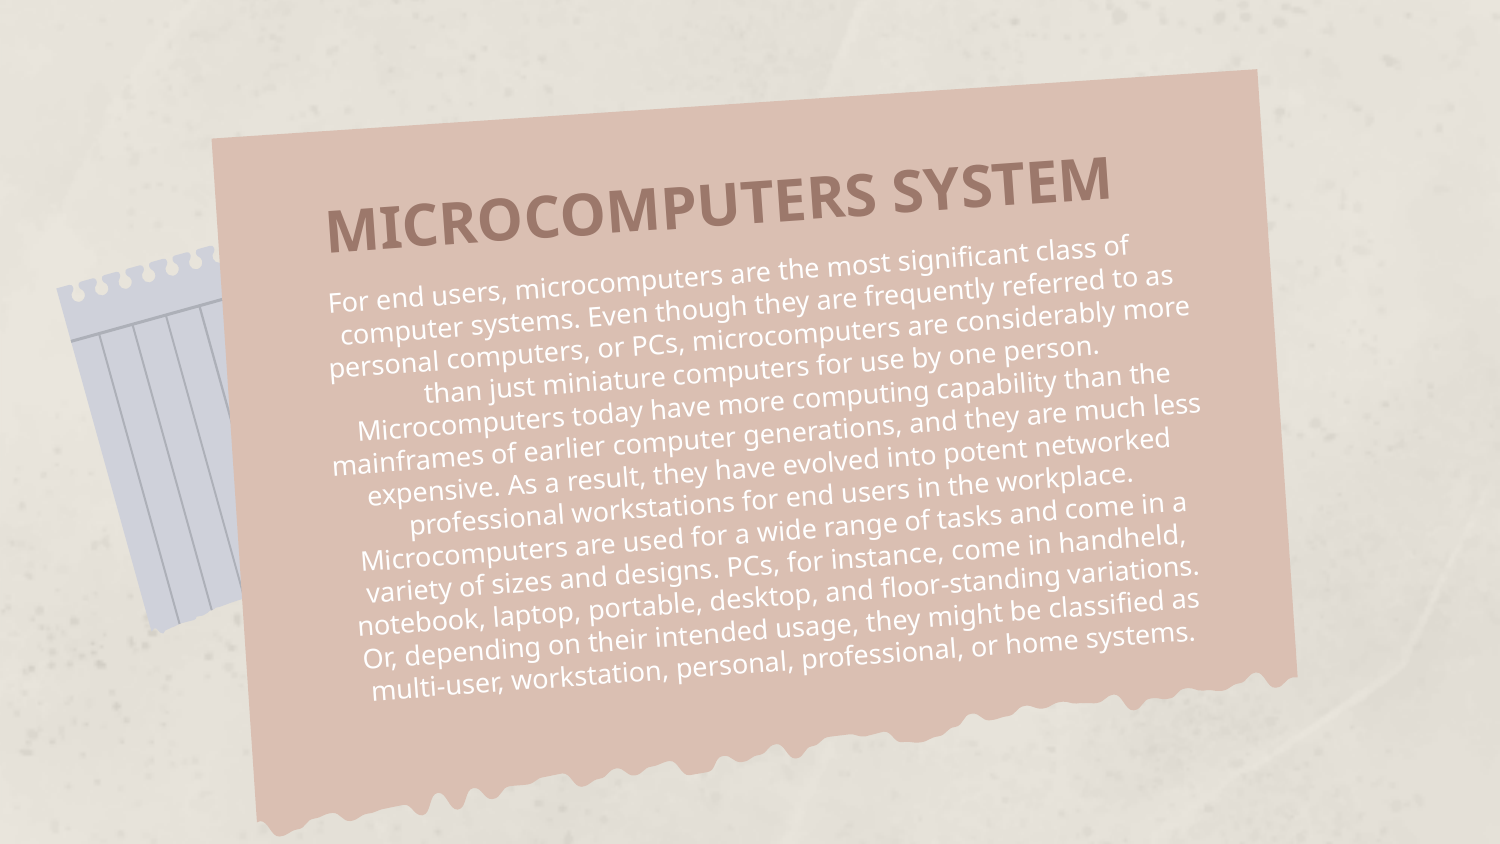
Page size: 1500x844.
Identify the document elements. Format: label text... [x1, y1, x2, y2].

picture [0, 0, 1500, 844]
subtitle For end users, microcomputers are the most significant class of computer systems. Even though they are frequently referred to as personal computers, or PCs, microcomputers are considerably more than just miniature computers for use by one person. Microcomputers today have more computing capability than the mainframes of earlier computer generations, and they are much less expensive. As a result, they have evolved into potent networked professional workstations for end users in the workplace. Microcomputers are used for a wide range of tasks and come in a variety of sizes and designs. PCs, for instance, come in handheld, notebook, laptop, portable, desktop, and floor-standing variations. Or, depending on their intended usage, they might be classified as multi-user, workstation, personal, professional, or home systems. [230, 245, 1233, 691]
title MICROCOMPUTERS SYSTEM [303, 103, 1135, 301]
